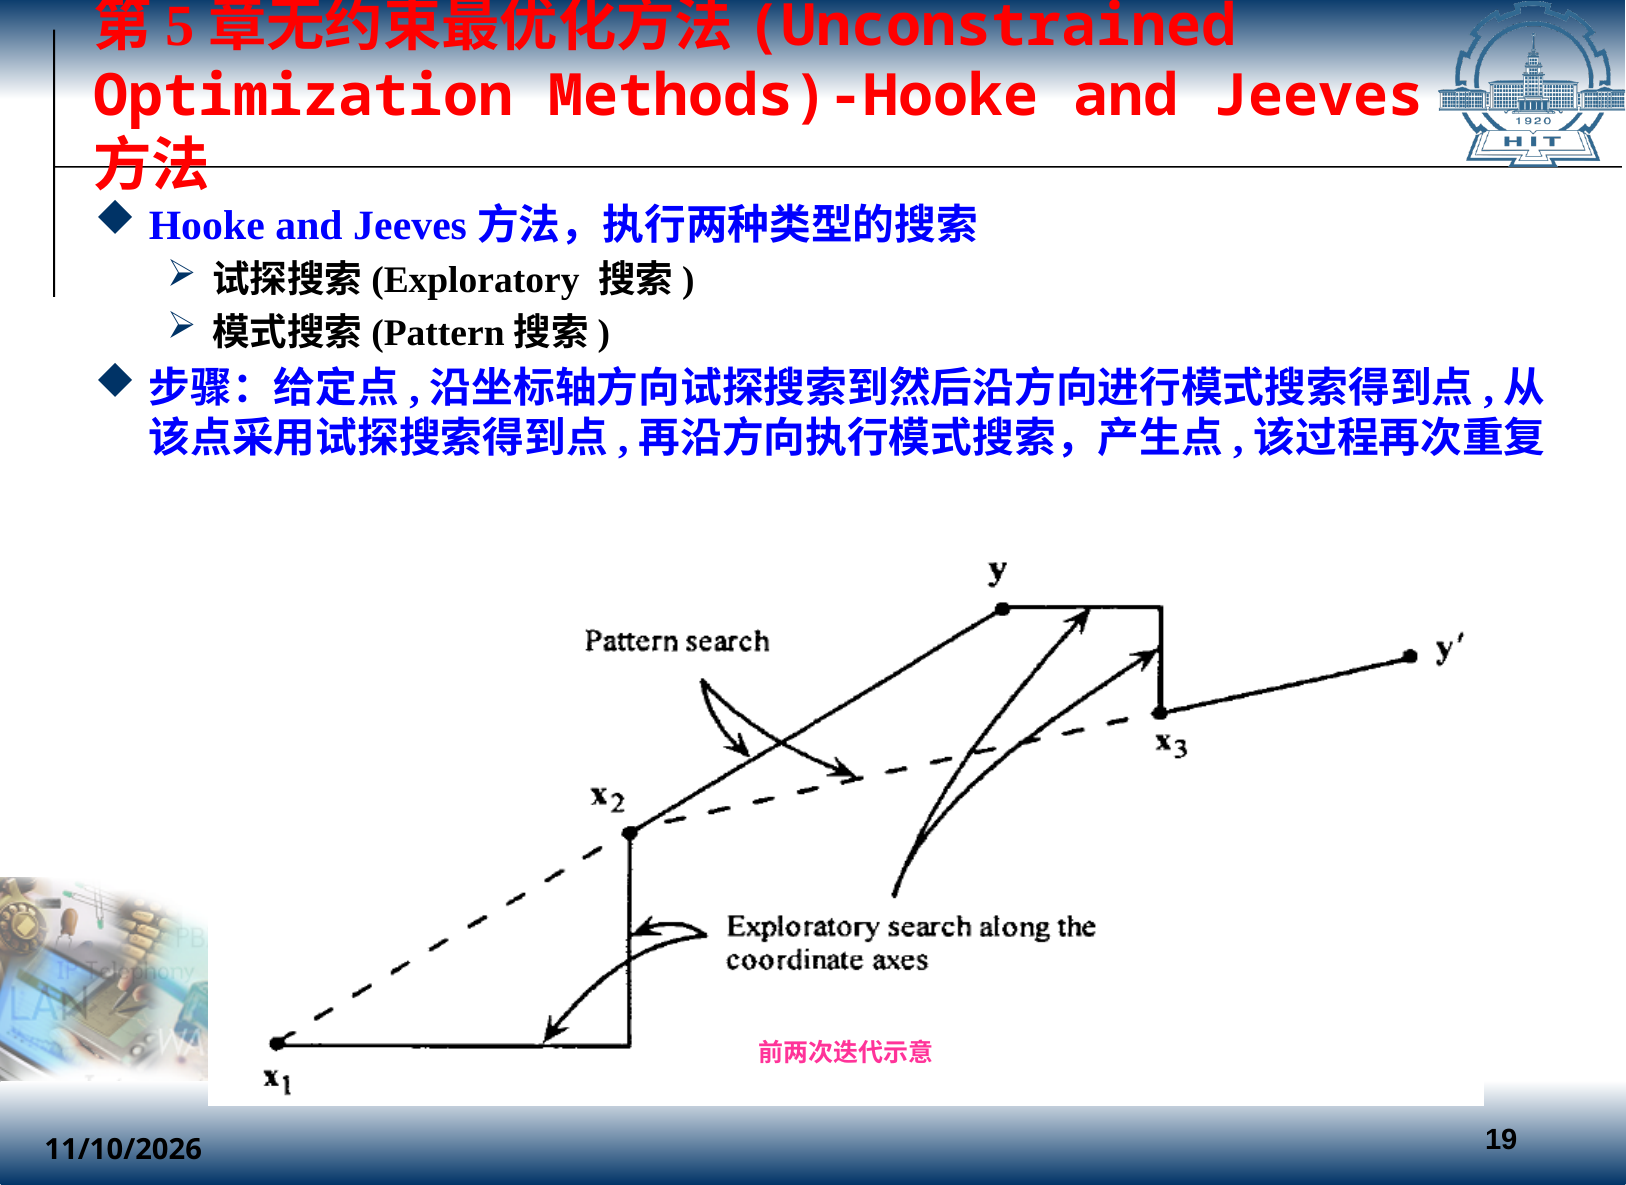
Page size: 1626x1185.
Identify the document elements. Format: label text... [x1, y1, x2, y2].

title 第5章无约束最优化方法(Unconstrained Optimization Methods)-Hooke and Jeeves方法 [78, 29, 1498, 155]
picture [1438, 1, 1626, 167]
picture [0, 544, 1485, 1120]
